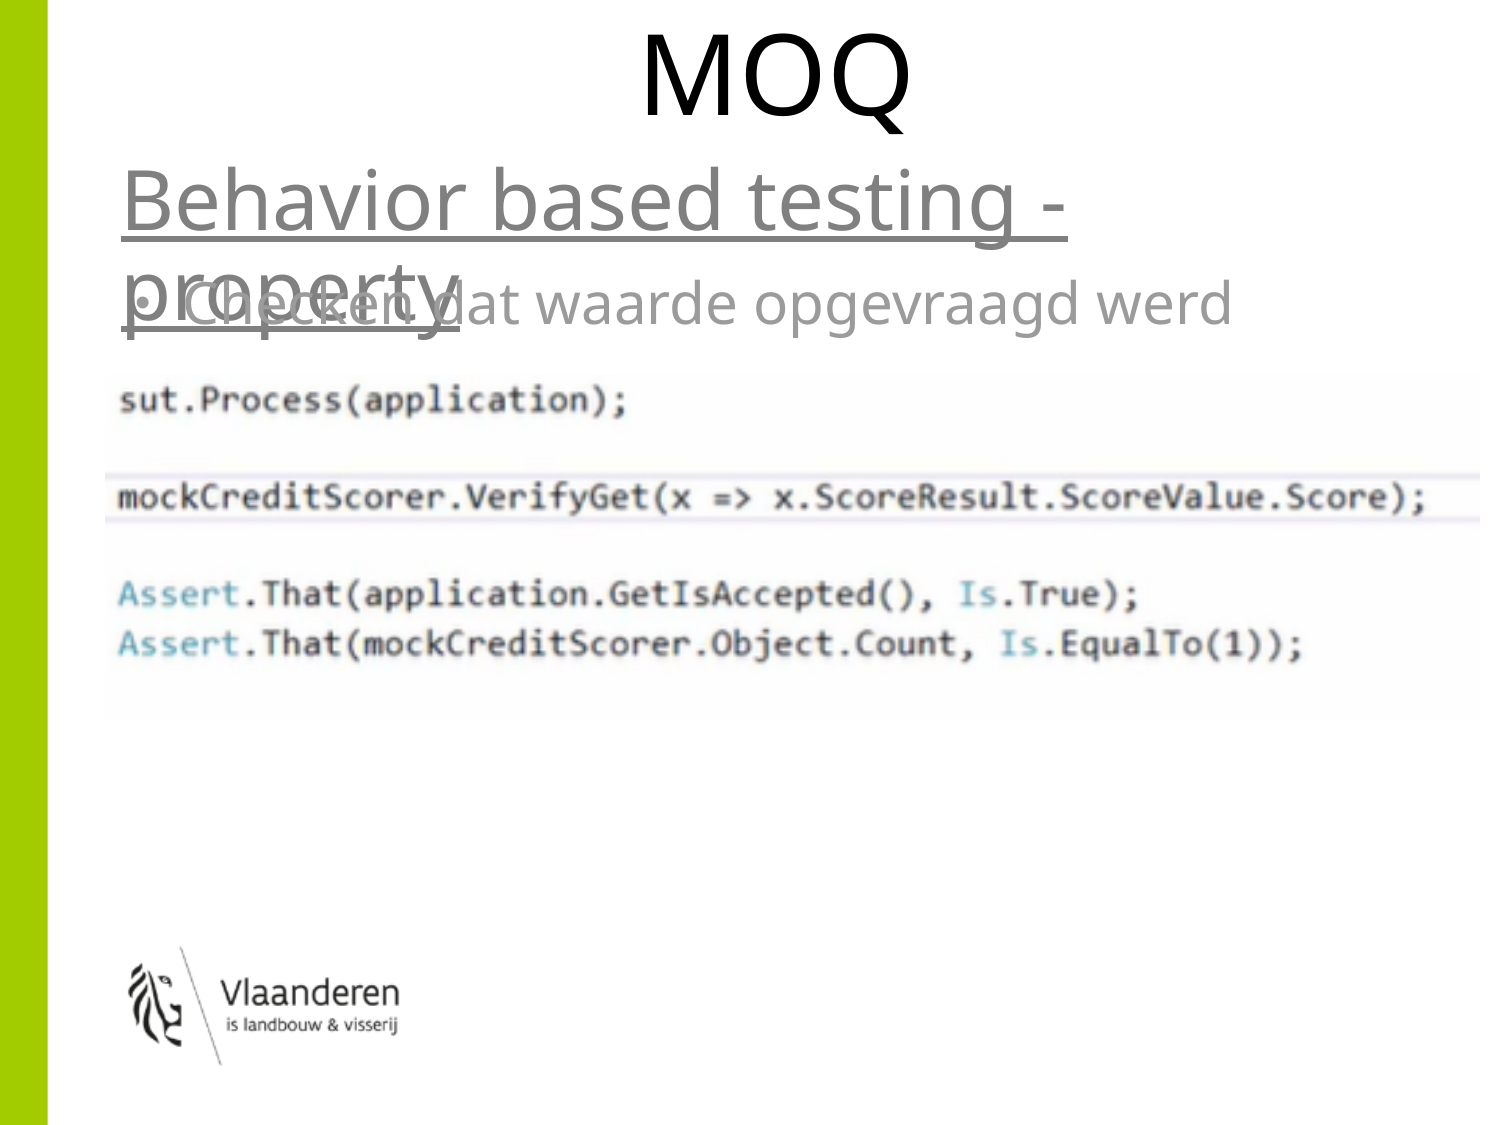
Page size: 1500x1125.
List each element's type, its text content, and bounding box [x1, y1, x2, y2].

list Behavior based testing - property [73, 158, 1416, 256]
text_box Checken dat waarde opgevraagd werd [73, 267, 1415, 356]
picture [105, 374, 1480, 719]
picture [105, 940, 443, 1072]
title MOQ [105, 58, 1448, 168]
